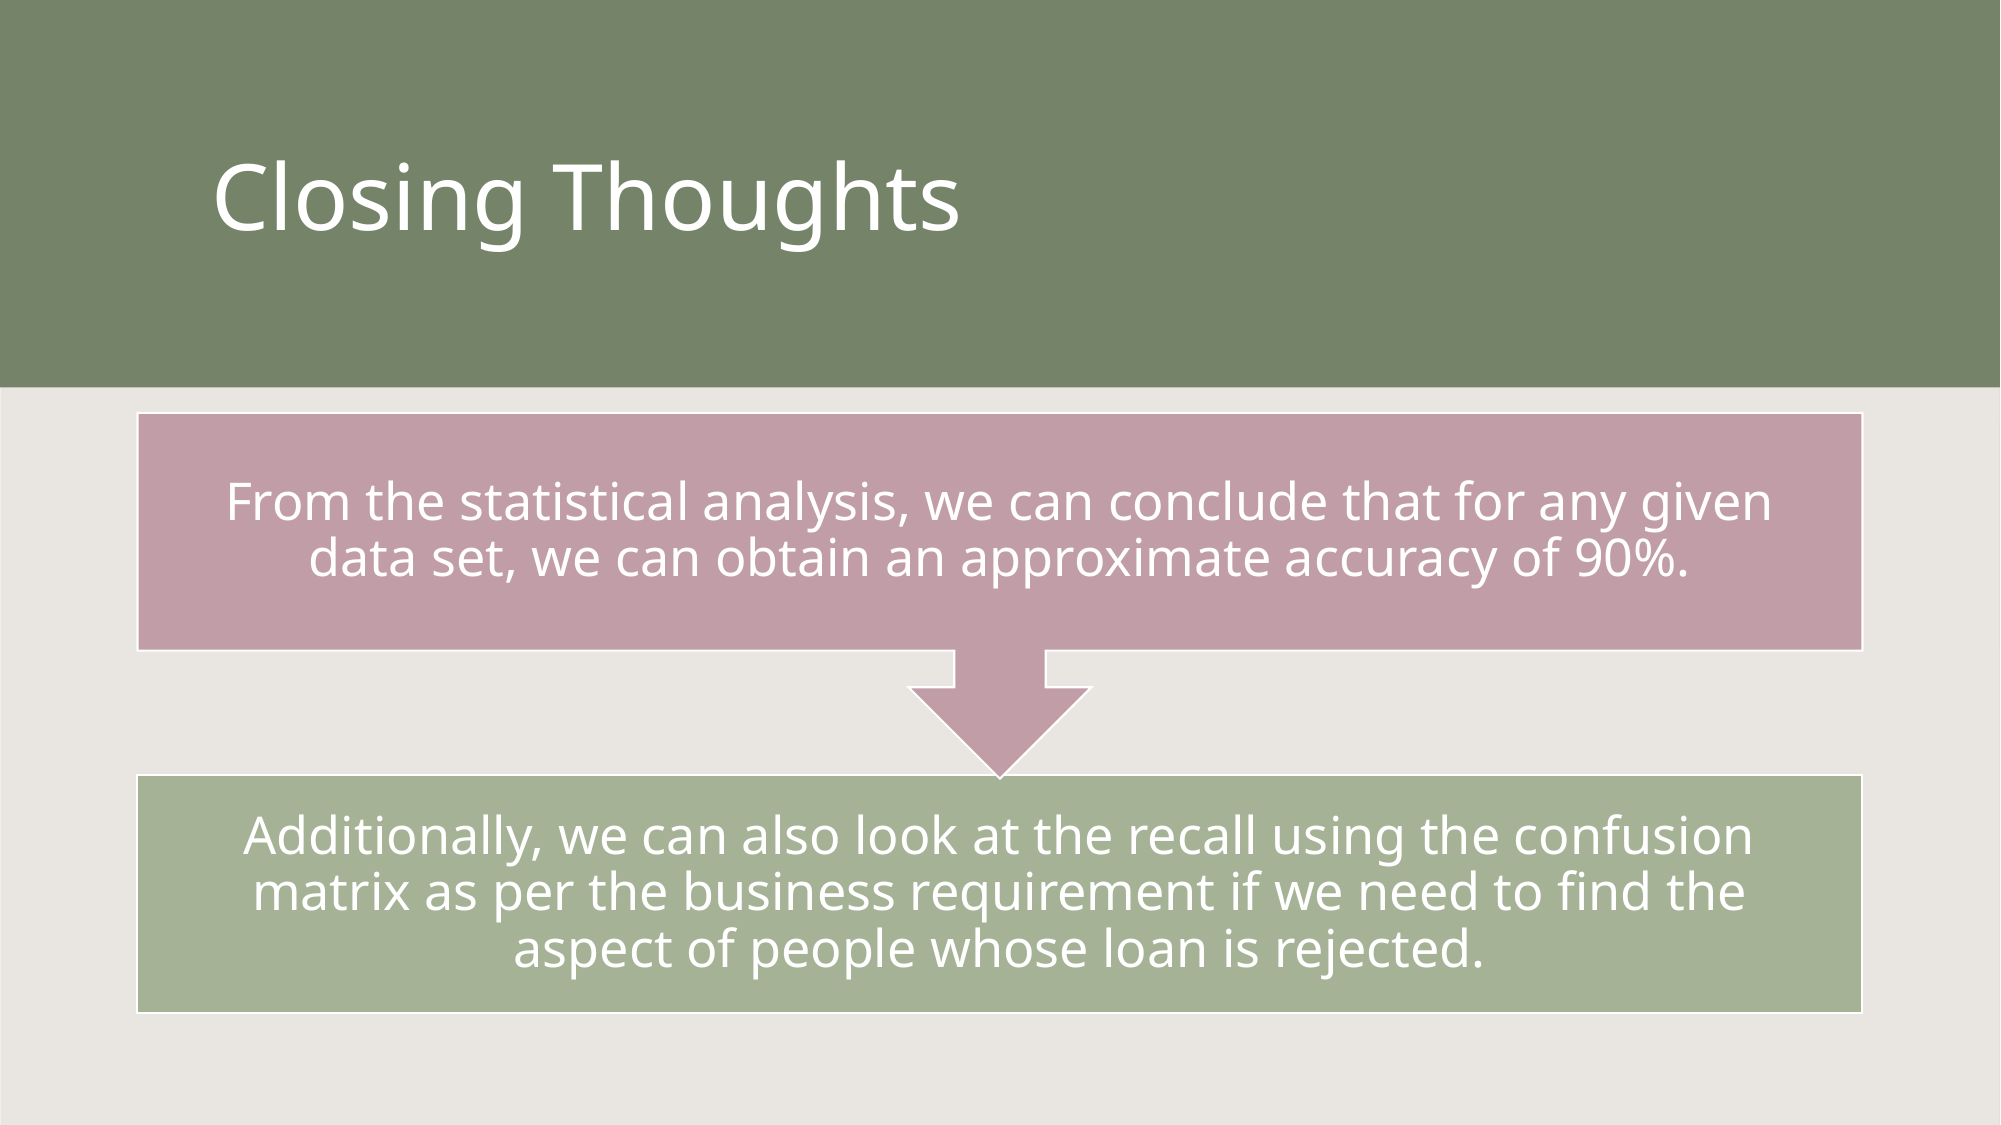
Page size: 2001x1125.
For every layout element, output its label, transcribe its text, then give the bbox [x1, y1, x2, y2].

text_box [137, 412, 1863, 1014]
text_box [0, 0, 2000, 388]
text_box [0, 388, 2000, 1125]
title Closing Thoughts [196, 62, 1838, 325]
